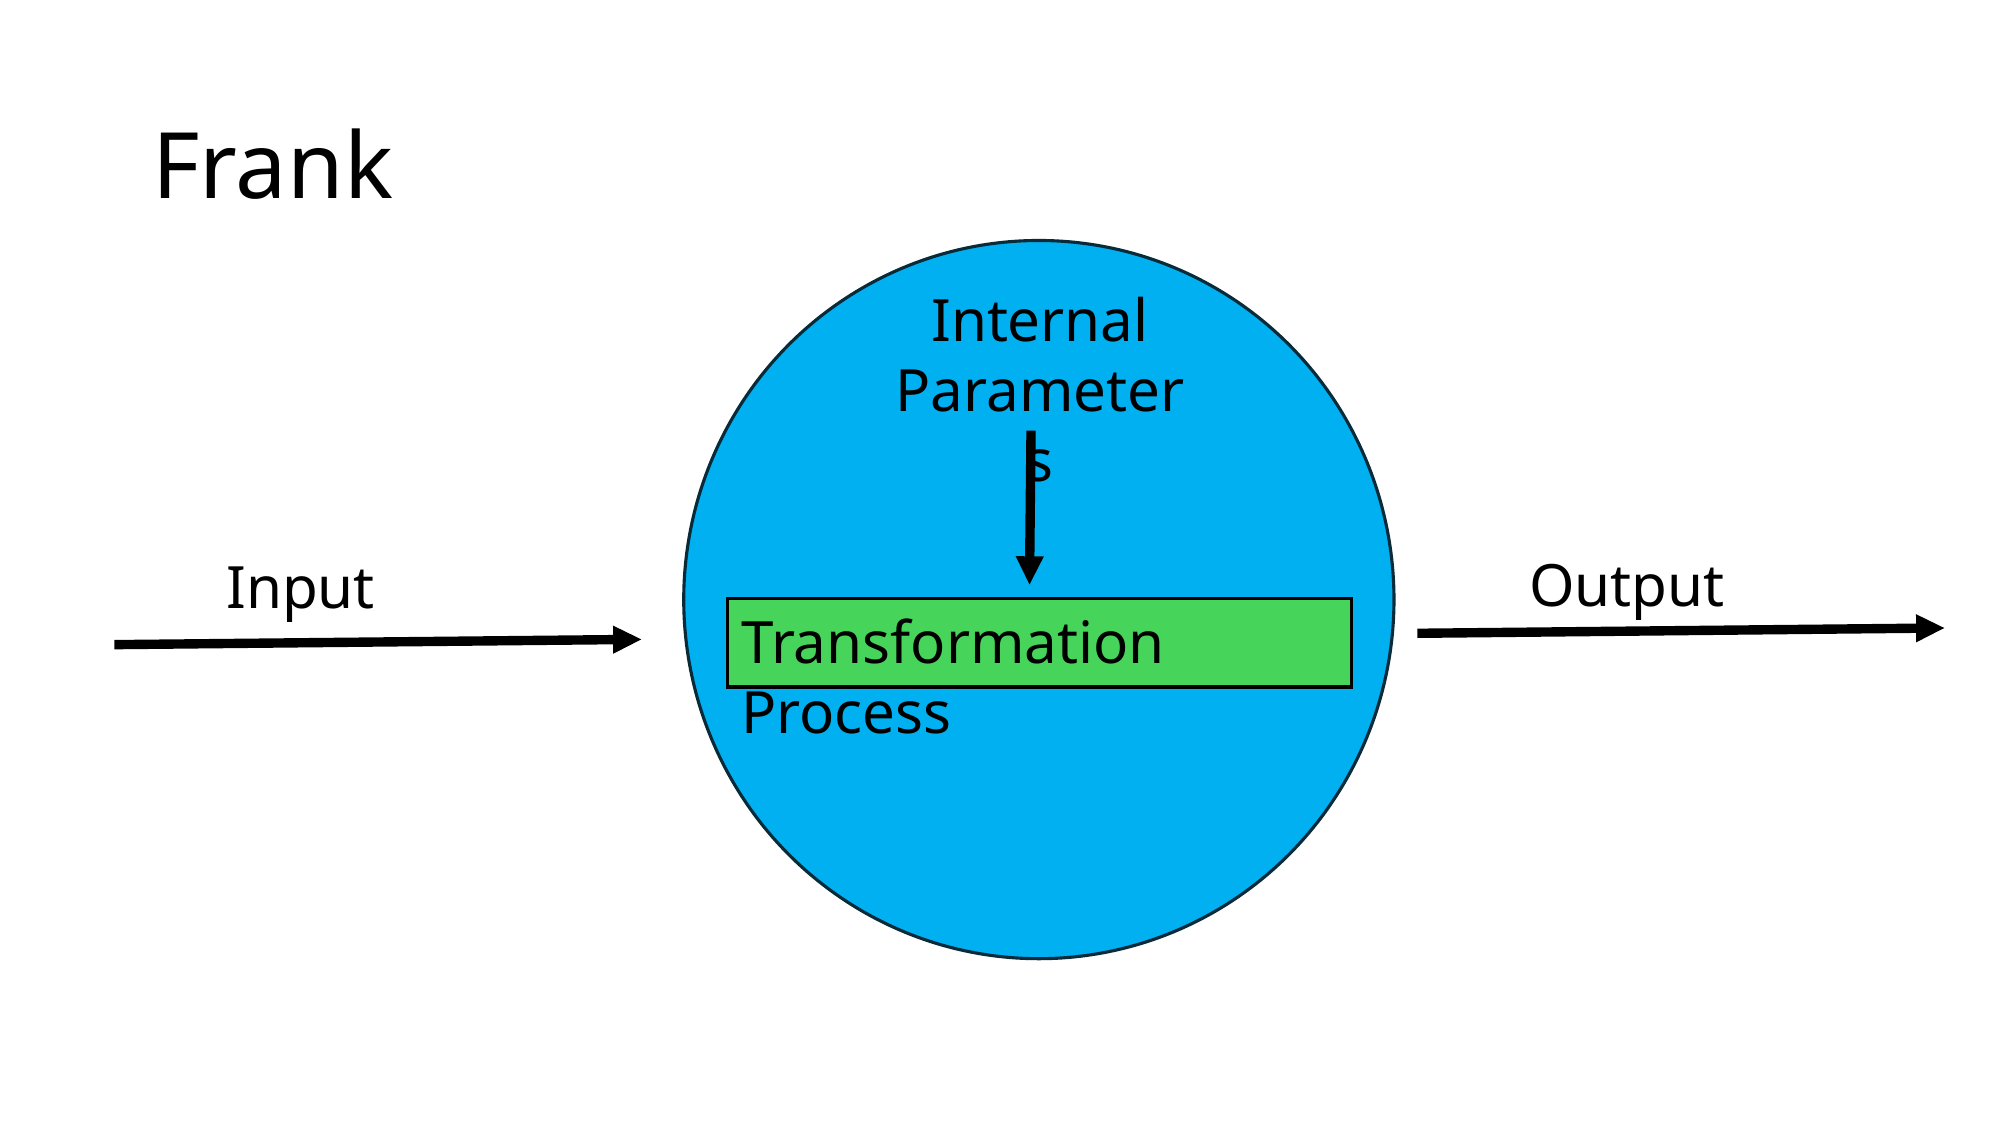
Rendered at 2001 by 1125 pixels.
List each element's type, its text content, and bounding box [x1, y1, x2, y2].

text_box Internal Parameters [866, 275, 1213, 501]
title Frank [137, 59, 1863, 278]
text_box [1028, 430, 1032, 585]
text_box Output [1514, 540, 1768, 626]
text_box [682, 284, 1396, 961]
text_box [1416, 627, 1945, 634]
text_box Transformation Process [726, 597, 1353, 753]
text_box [113, 638, 642, 646]
text_box Input [211, 542, 398, 628]
text_box [883, 238, 1195, 275]
